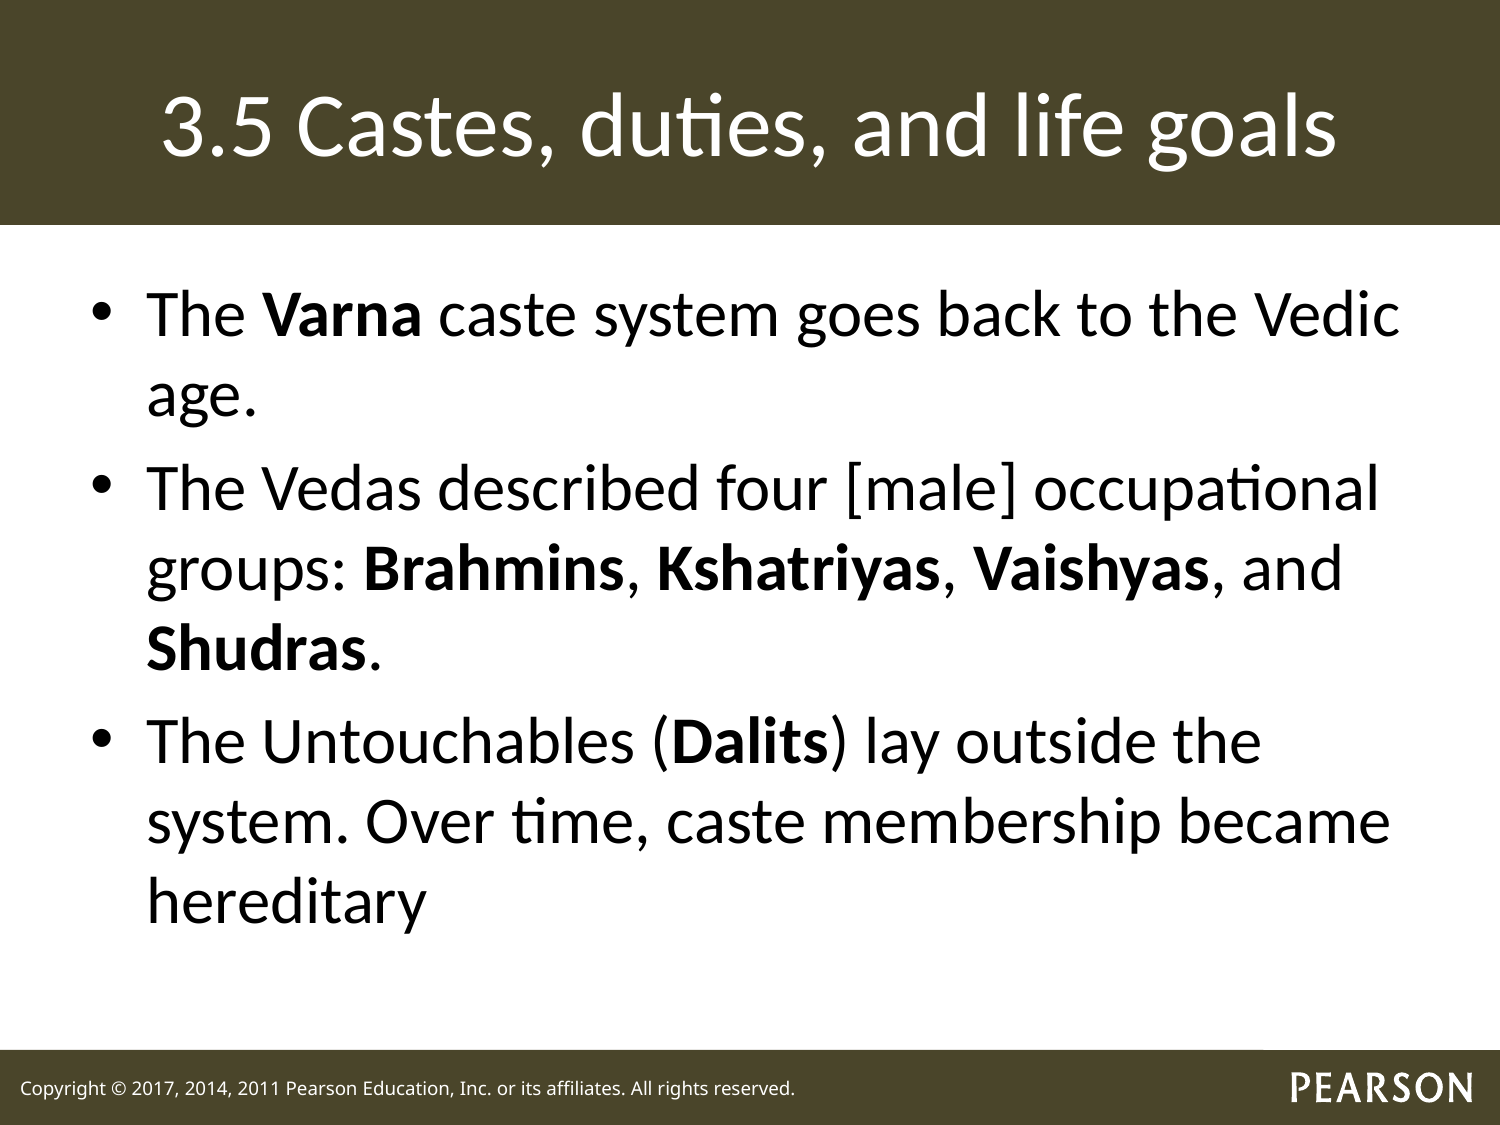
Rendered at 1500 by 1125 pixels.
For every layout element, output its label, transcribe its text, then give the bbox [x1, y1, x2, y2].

list The Varna caste system goes back to the Vedic age. The Vedas described four [male] occupational groups: Brahmins, Kshatriyas, Vaishyas, and Shudras. The Untouchables (Dalits) lay outside the system. Over time, caste membership became hereditary [75, 262, 1425, 1005]
title 3.5 Castes, duties, and life goals [75, 26, 1425, 214]
